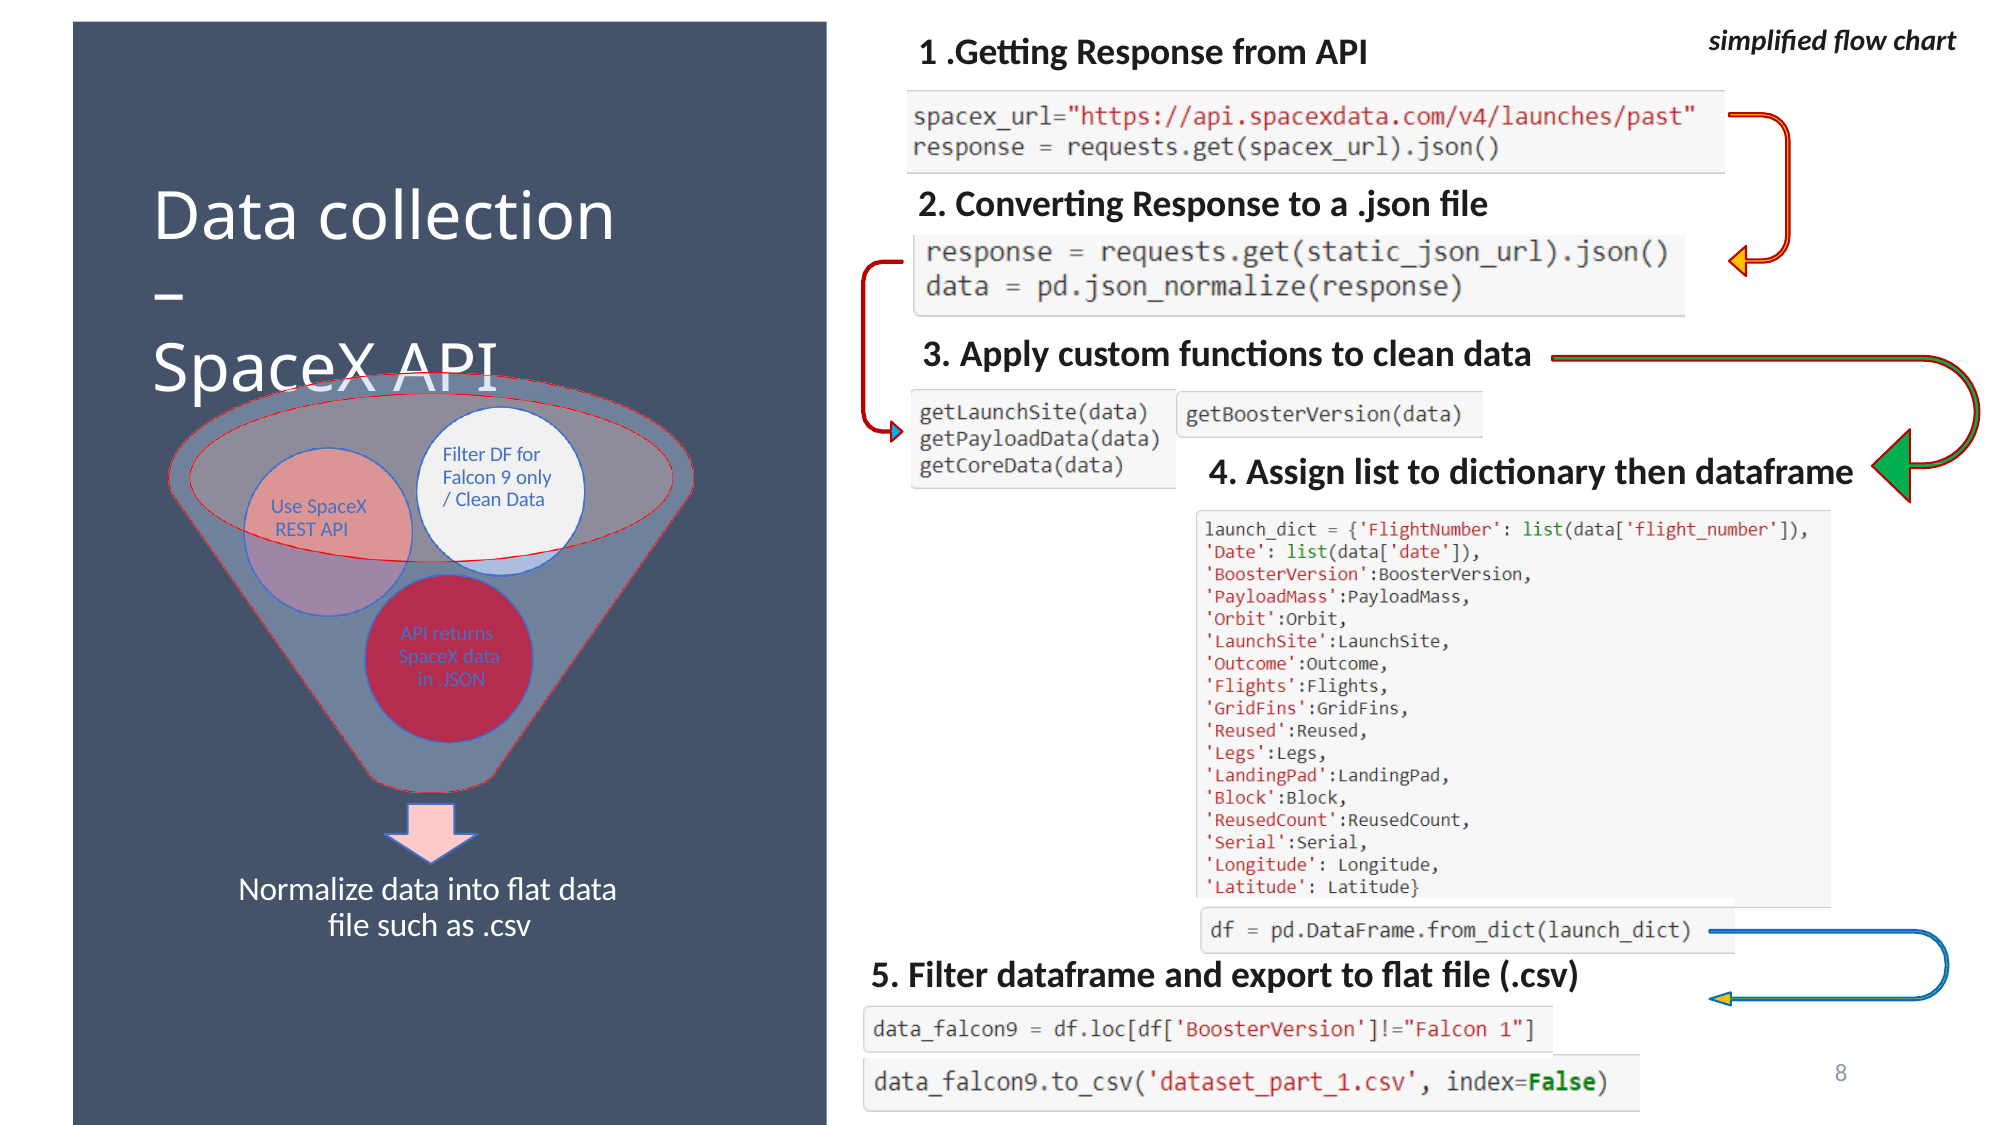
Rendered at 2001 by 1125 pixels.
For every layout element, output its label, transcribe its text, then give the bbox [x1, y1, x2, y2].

picture [168, 372, 694, 794]
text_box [860, 111, 1981, 1007]
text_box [906, 90, 1832, 110]
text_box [861, 1016, 1640, 1112]
text_box Normalize data into flat data file such as .csv [236, 864, 626, 944]
text_box [73, 21, 827, 1125]
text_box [382, 802, 480, 866]
text_box simplified flow chart [1706, 18, 1960, 56]
text_box 1 .Getting Response from API [916, 24, 1375, 72]
text_box 8 [1828, 1060, 1854, 1087]
title Data collection – SpaceX API [150, 174, 621, 405]
